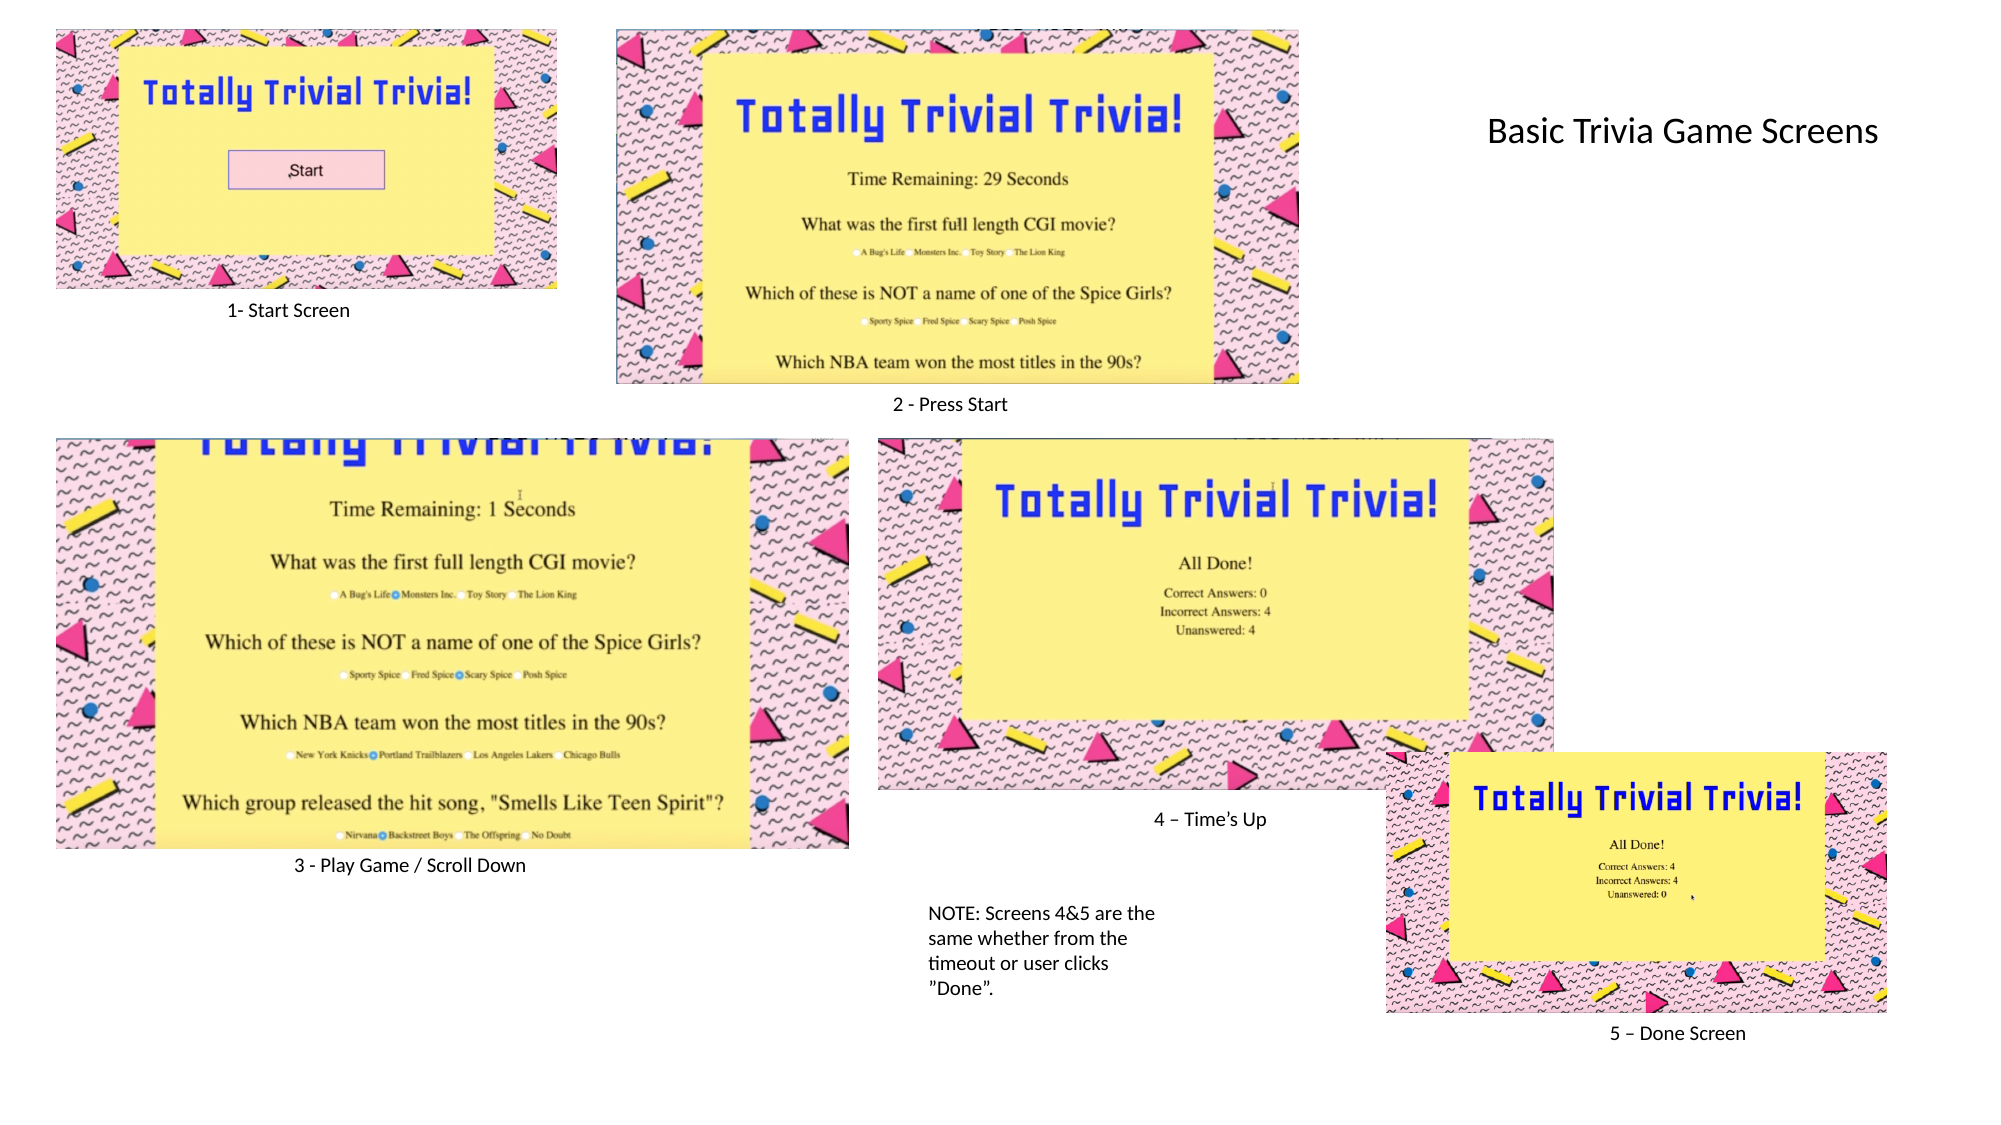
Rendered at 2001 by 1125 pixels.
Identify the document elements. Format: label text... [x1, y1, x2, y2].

text_box 4 – Time’s Up [1139, 798, 1306, 838]
text_box 1- Start Screen [212, 289, 382, 329]
text_box NOTE: Screens 4&5 are the same whether from the timeout or user clicks ”Done”. [913, 892, 1182, 1007]
picture [56, 29, 557, 289]
picture [56, 438, 849, 849]
text_box 5 – Done Screen [1595, 1013, 1772, 1053]
picture [616, 29, 1299, 385]
text_box 3 - Play Game / Scroll Down [279, 849, 565, 884]
text_box Basic Trivia Game Screens [1472, 98, 1895, 159]
text_box 2 - Press Start [878, 385, 1034, 424]
picture [878, 438, 1887, 1013]
